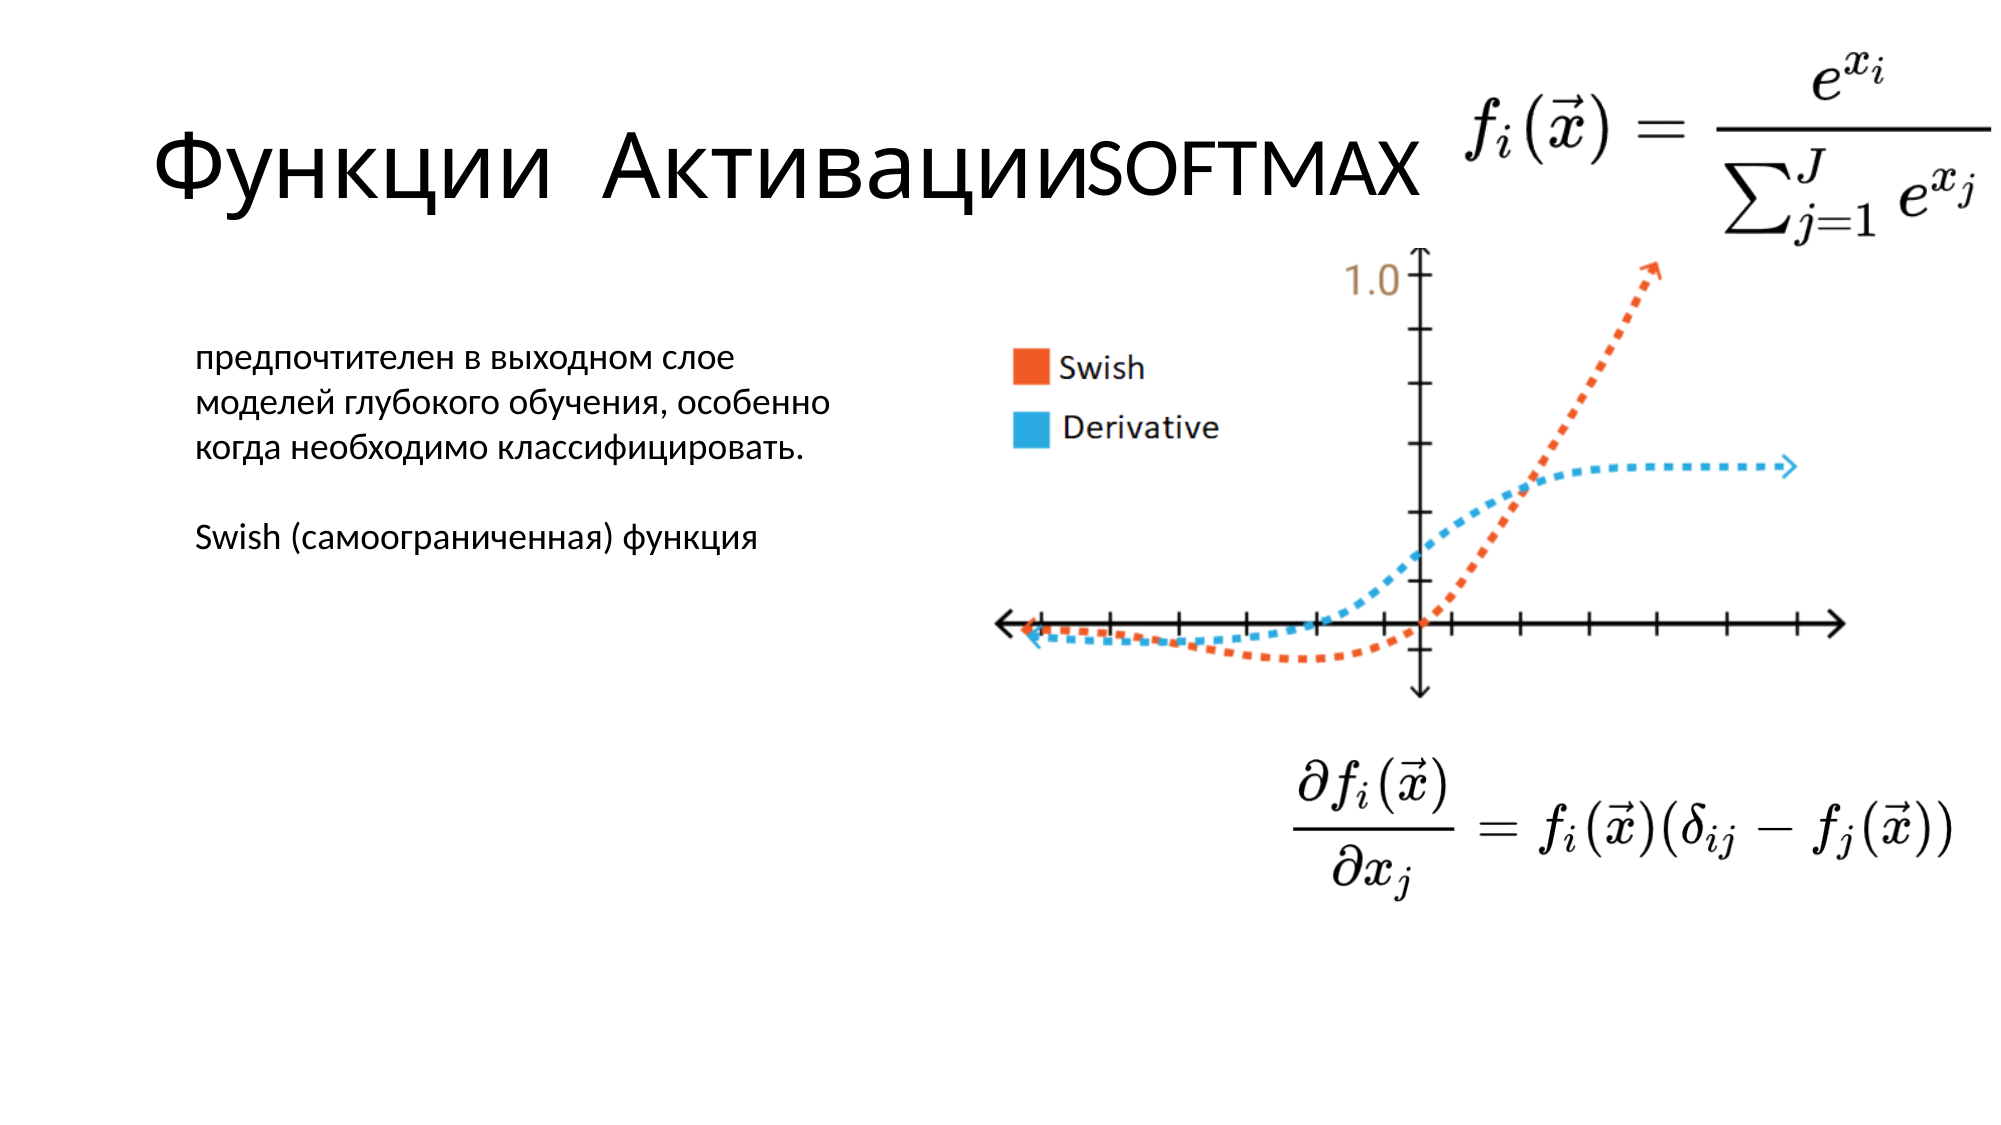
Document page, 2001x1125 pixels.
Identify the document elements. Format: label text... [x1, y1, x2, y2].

title Функции Активации [137, 59, 1461, 278]
picture [1285, 750, 1958, 908]
picture [959, 46, 2000, 705]
text_box SOFTMAX [1071, 104, 1461, 220]
text_box предпочтителен в выходном слое моделей глубокого обучения, особенно когда необходимо классифицировать. Swish (самоограниченная) функция [180, 324, 872, 610]
